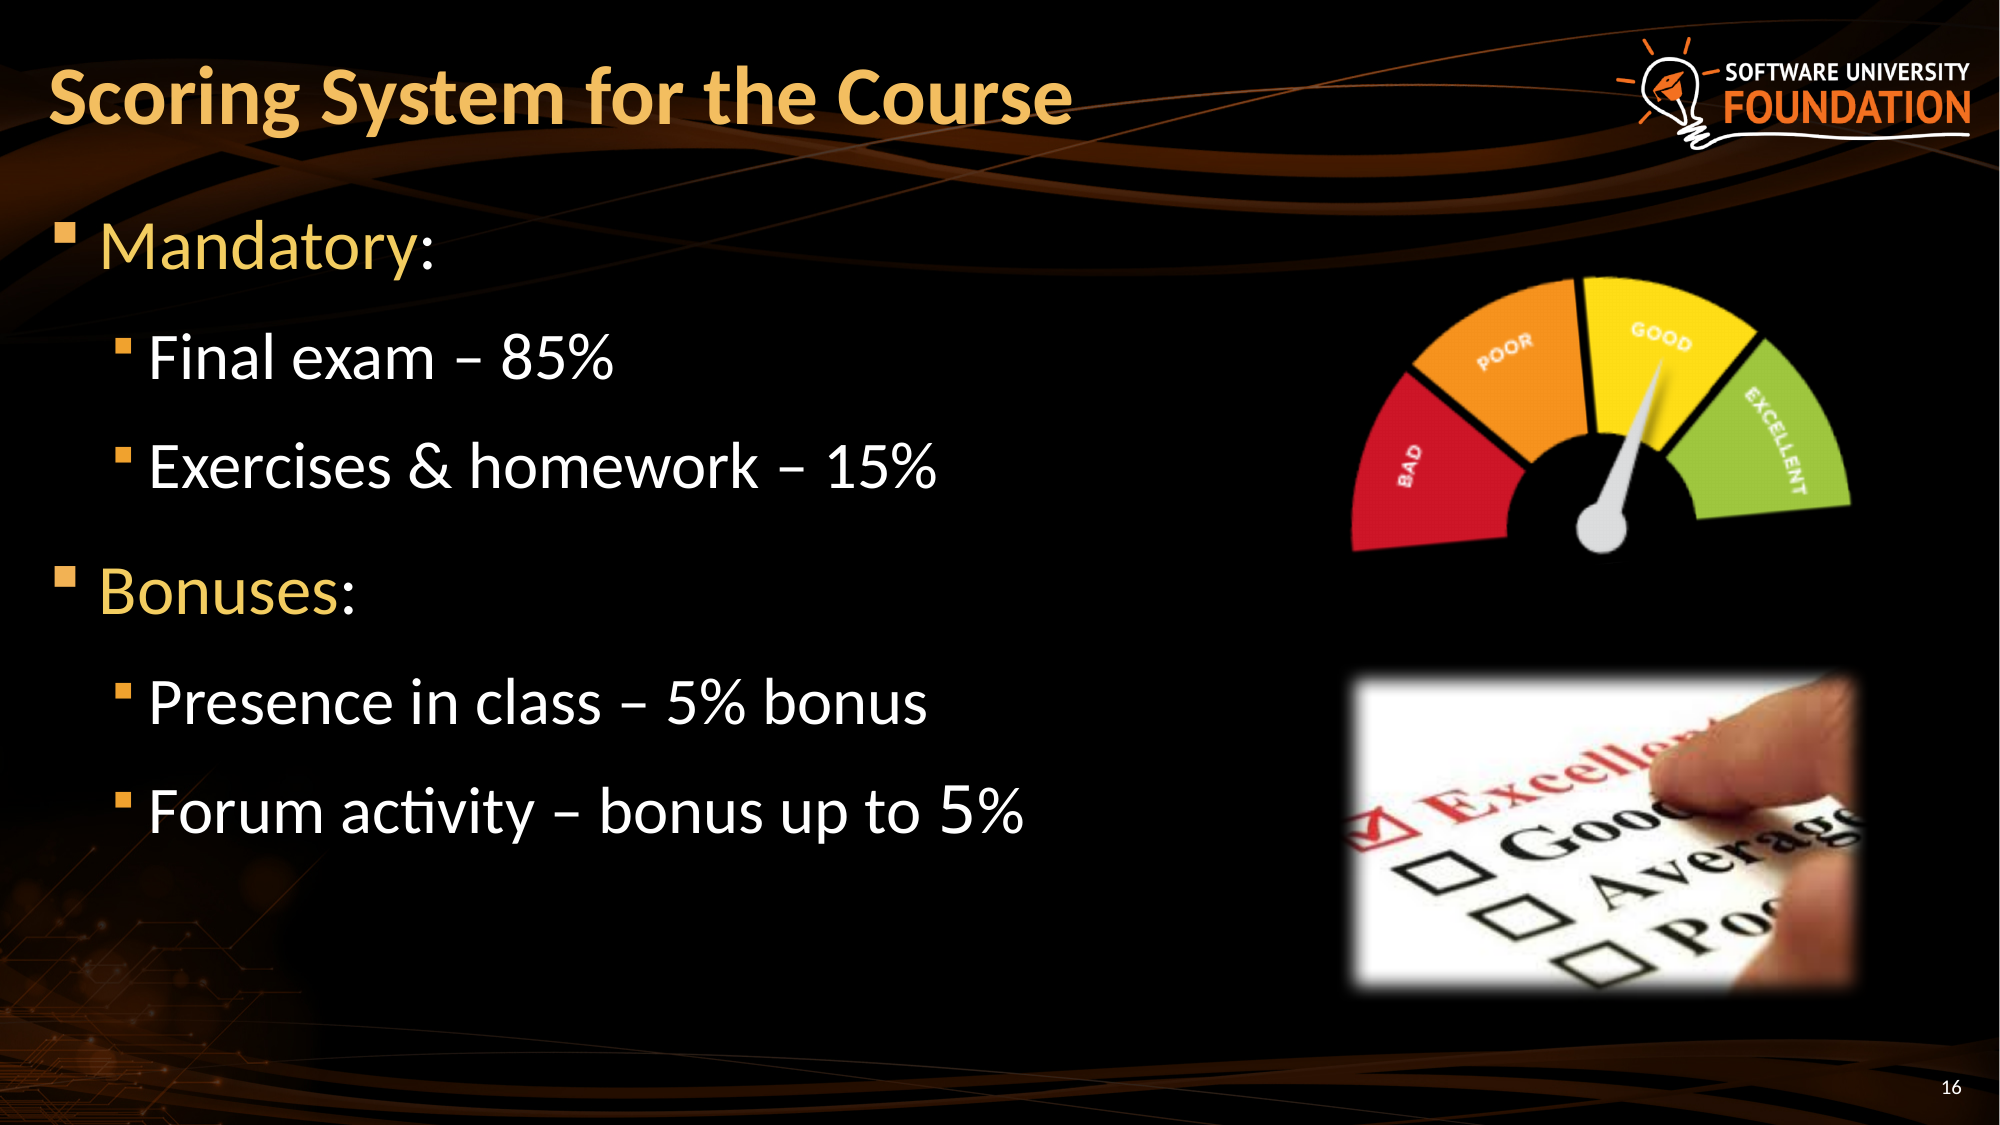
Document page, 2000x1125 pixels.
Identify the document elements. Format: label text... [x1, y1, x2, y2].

title Scoring System for the Course [30, 6, 1602, 189]
picture [0, 0, 2000, 1125]
list Mandatory: Final exam – 85% Exercises & homework – 15% Bonuses: Presence in class – 5% bonus Forum activity – bonus up to 5% [31, 188, 1968, 1103]
